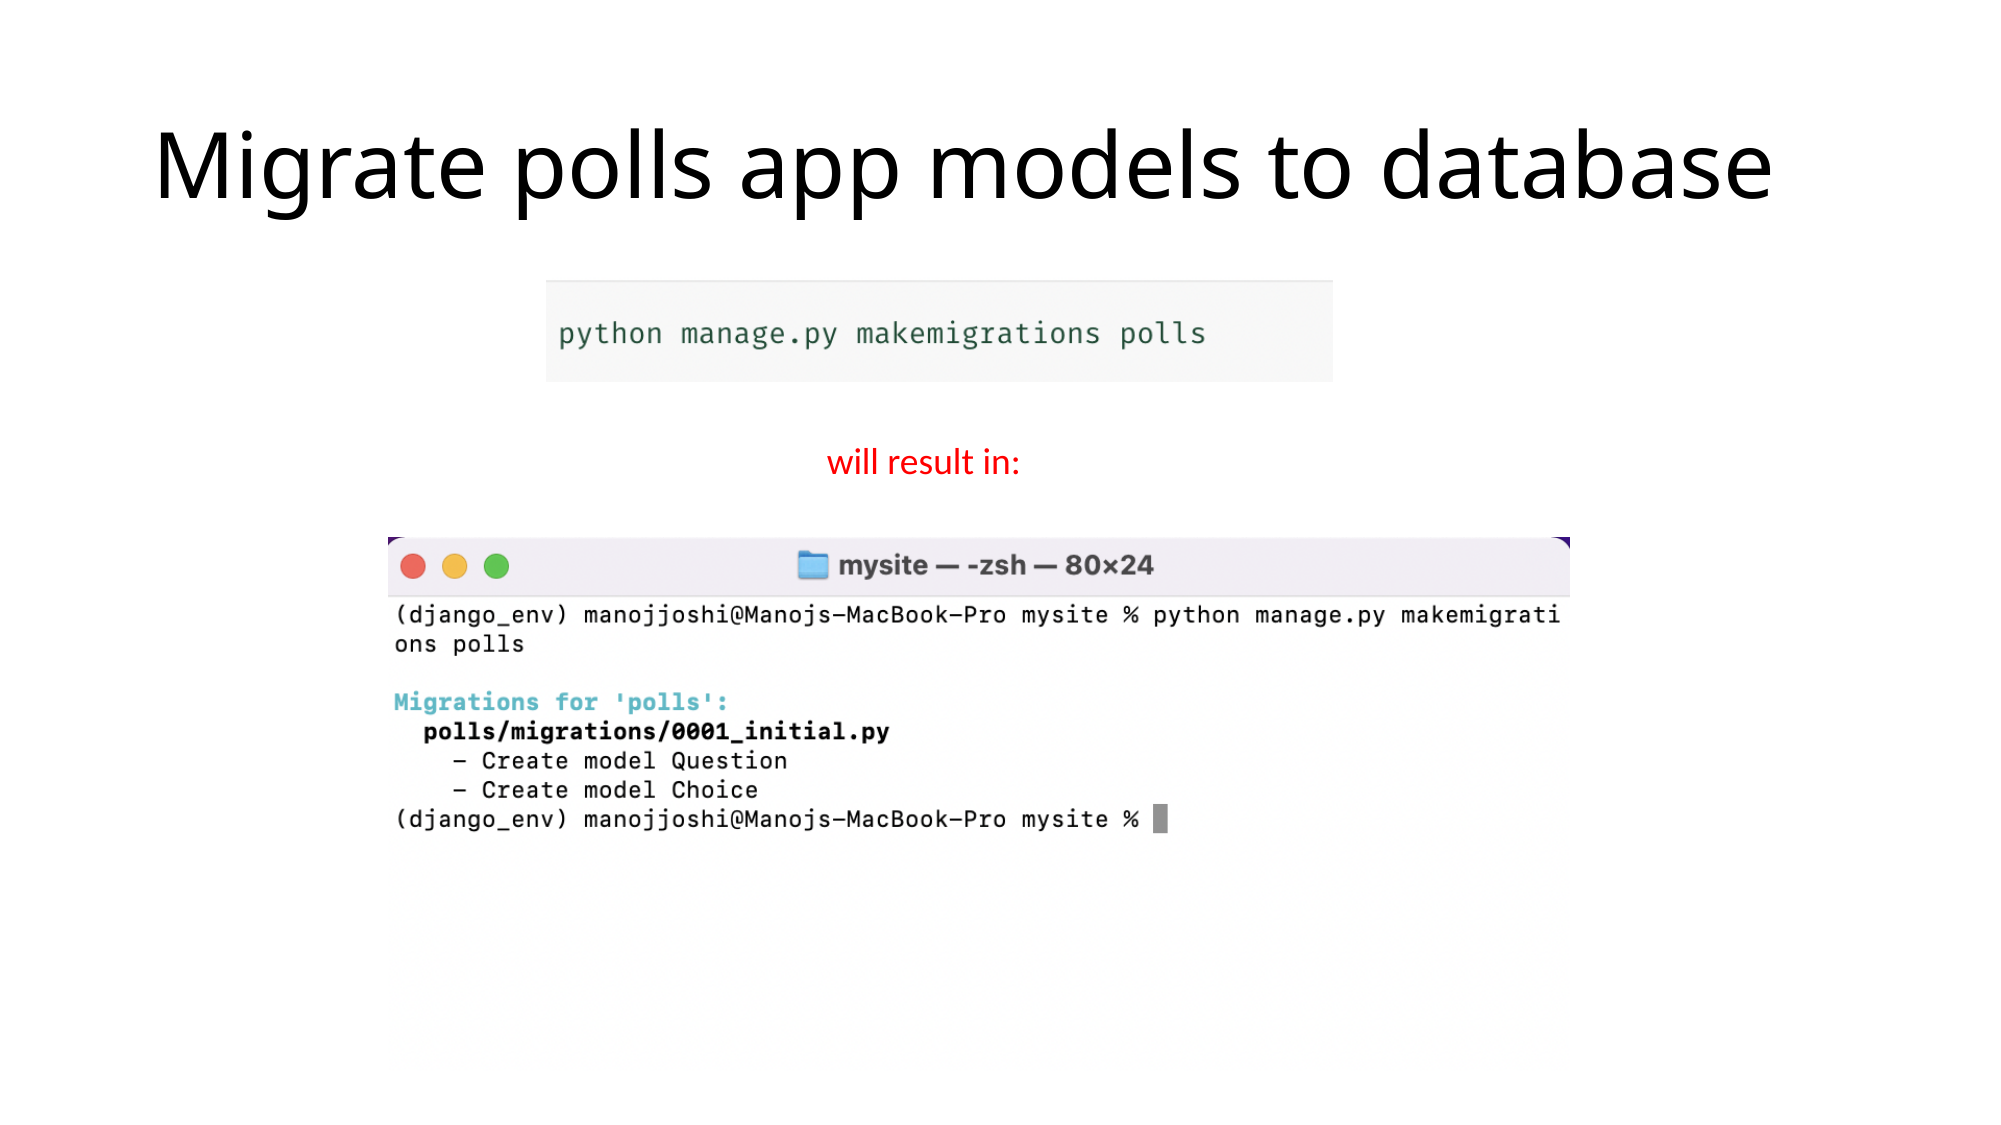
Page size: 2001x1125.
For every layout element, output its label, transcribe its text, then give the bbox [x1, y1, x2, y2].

text_box will result in: [812, 429, 1036, 489]
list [546, 277, 1333, 382]
title Migrate polls app models to database [137, 59, 1863, 278]
picture [388, 537, 1570, 1071]
